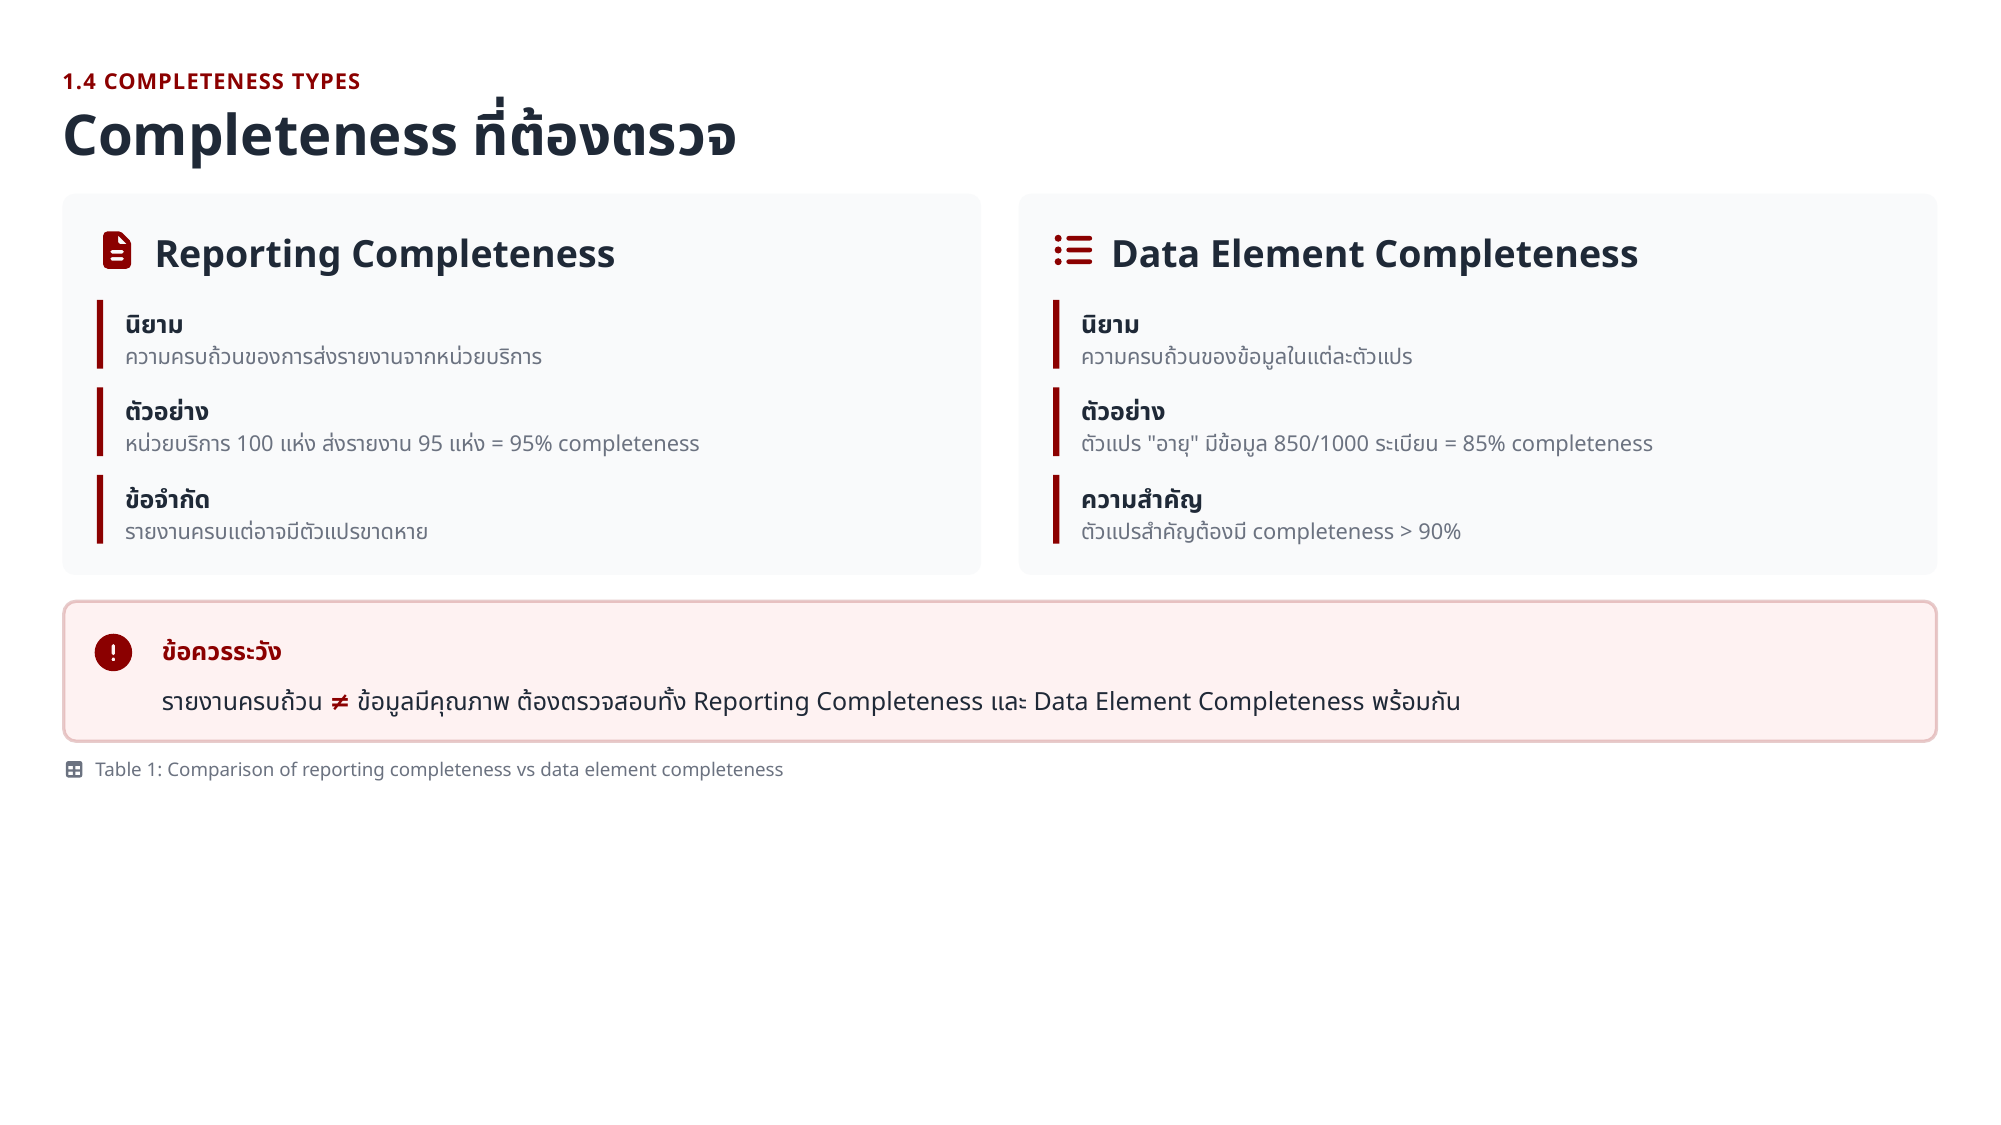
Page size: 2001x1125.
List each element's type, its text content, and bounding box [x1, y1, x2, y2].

text_box [1066, 259, 1093, 265]
text_box [96, 299, 104, 369]
text_box [1054, 258, 1062, 266]
text_box [94, 633, 133, 672]
text_box [62, 193, 982, 575]
text_box หน่วยบริการ 100 แห่ง ส่งรายงาน 95 แห่ง = 95% completeness [125, 424, 961, 457]
text_box Reporting Completeness [154, 224, 969, 275]
text_box ตัวอย่าง [124, 387, 963, 425]
text_box ความครบถ้วนของข้อมูลในแต่ละตัวแปร [1081, 337, 1918, 369]
text_box [1018, 193, 1938, 575]
text_box [63, 601, 1937, 742]
text_box [103, 231, 132, 269]
text_box รายงานครบแต่อาจมีตัวแปรขาดหาย [125, 512, 961, 544]
text_box Data Element Completeness [1110, 224, 1925, 275]
text_box [1054, 246, 1062, 254]
text_box ตัวแปรสำคัญต้องมี completeness > 90% [1081, 512, 1918, 544]
text_box นิยาม [124, 299, 963, 338]
text_box Table 1: Comparison of reporting completeness vs data element completeness [95, 754, 1947, 780]
text_box ข้อจำกัด [124, 474, 963, 513]
text_box ตัวแปร "อายุ" มีข้อมูล 850/1000 ระเบียน = 85% completeness [1081, 424, 1918, 457]
text_box ตัวอย่าง [1081, 387, 1919, 425]
text_box 1.4 COMPLETENESS TYPES [62, 62, 1949, 94]
text_box ข้อควรระวัง [161, 627, 1469, 665]
text_box [65, 761, 83, 778]
text_box Completeness ที่ต้องตรวจ [62, 106, 1966, 169]
text_box นิยาม [1081, 299, 1919, 338]
text_box [1066, 235, 1093, 241]
text_box ความครบถ้วนของการส่งรายงานจากหน่วยบริการ [125, 337, 961, 369]
text_box [1053, 474, 1060, 544]
text_box [1054, 234, 1062, 242]
text_box ความสำคัญ [1081, 474, 1919, 513]
text_box [96, 387, 104, 457]
text_box [96, 474, 104, 544]
text_box [1053, 387, 1060, 457]
text_box [1066, 247, 1093, 253]
text_box [1053, 299, 1060, 369]
text_box รายงานครบถ้วน ≠ ข้อมูลมีคุณภาพ ต้องตรวจสอบทั้ง Reporting Completeness และ Data Element Completeness พร้อมกัน [161, 677, 1469, 715]
